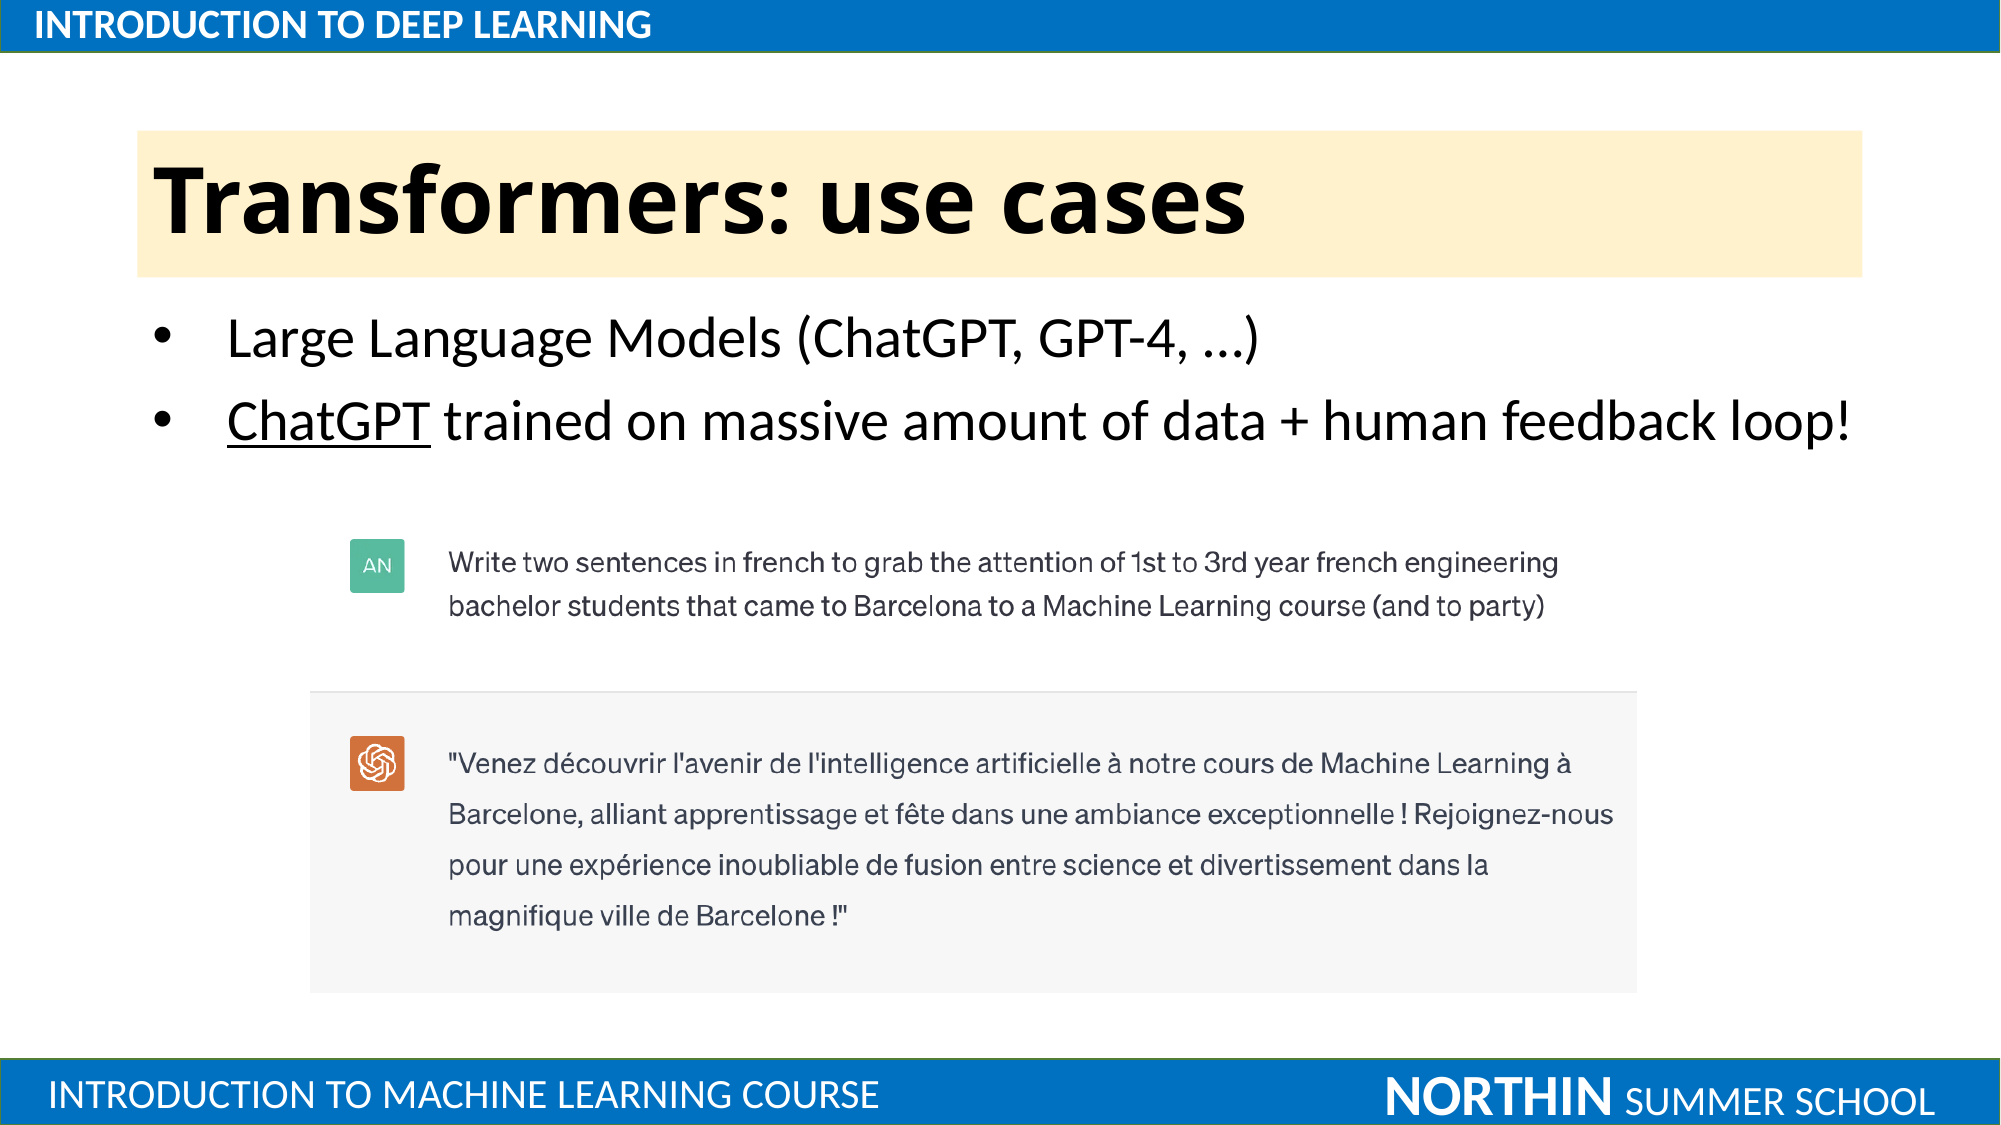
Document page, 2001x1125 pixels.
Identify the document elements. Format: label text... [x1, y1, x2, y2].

list Large Language Models (ChatGPT, GPT-4, …) ChatGPT trained on massive amount of data + human feedback loop! [137, 299, 1885, 578]
title Transformers: use cases [137, 130, 1863, 278]
picture [310, 513, 1637, 993]
